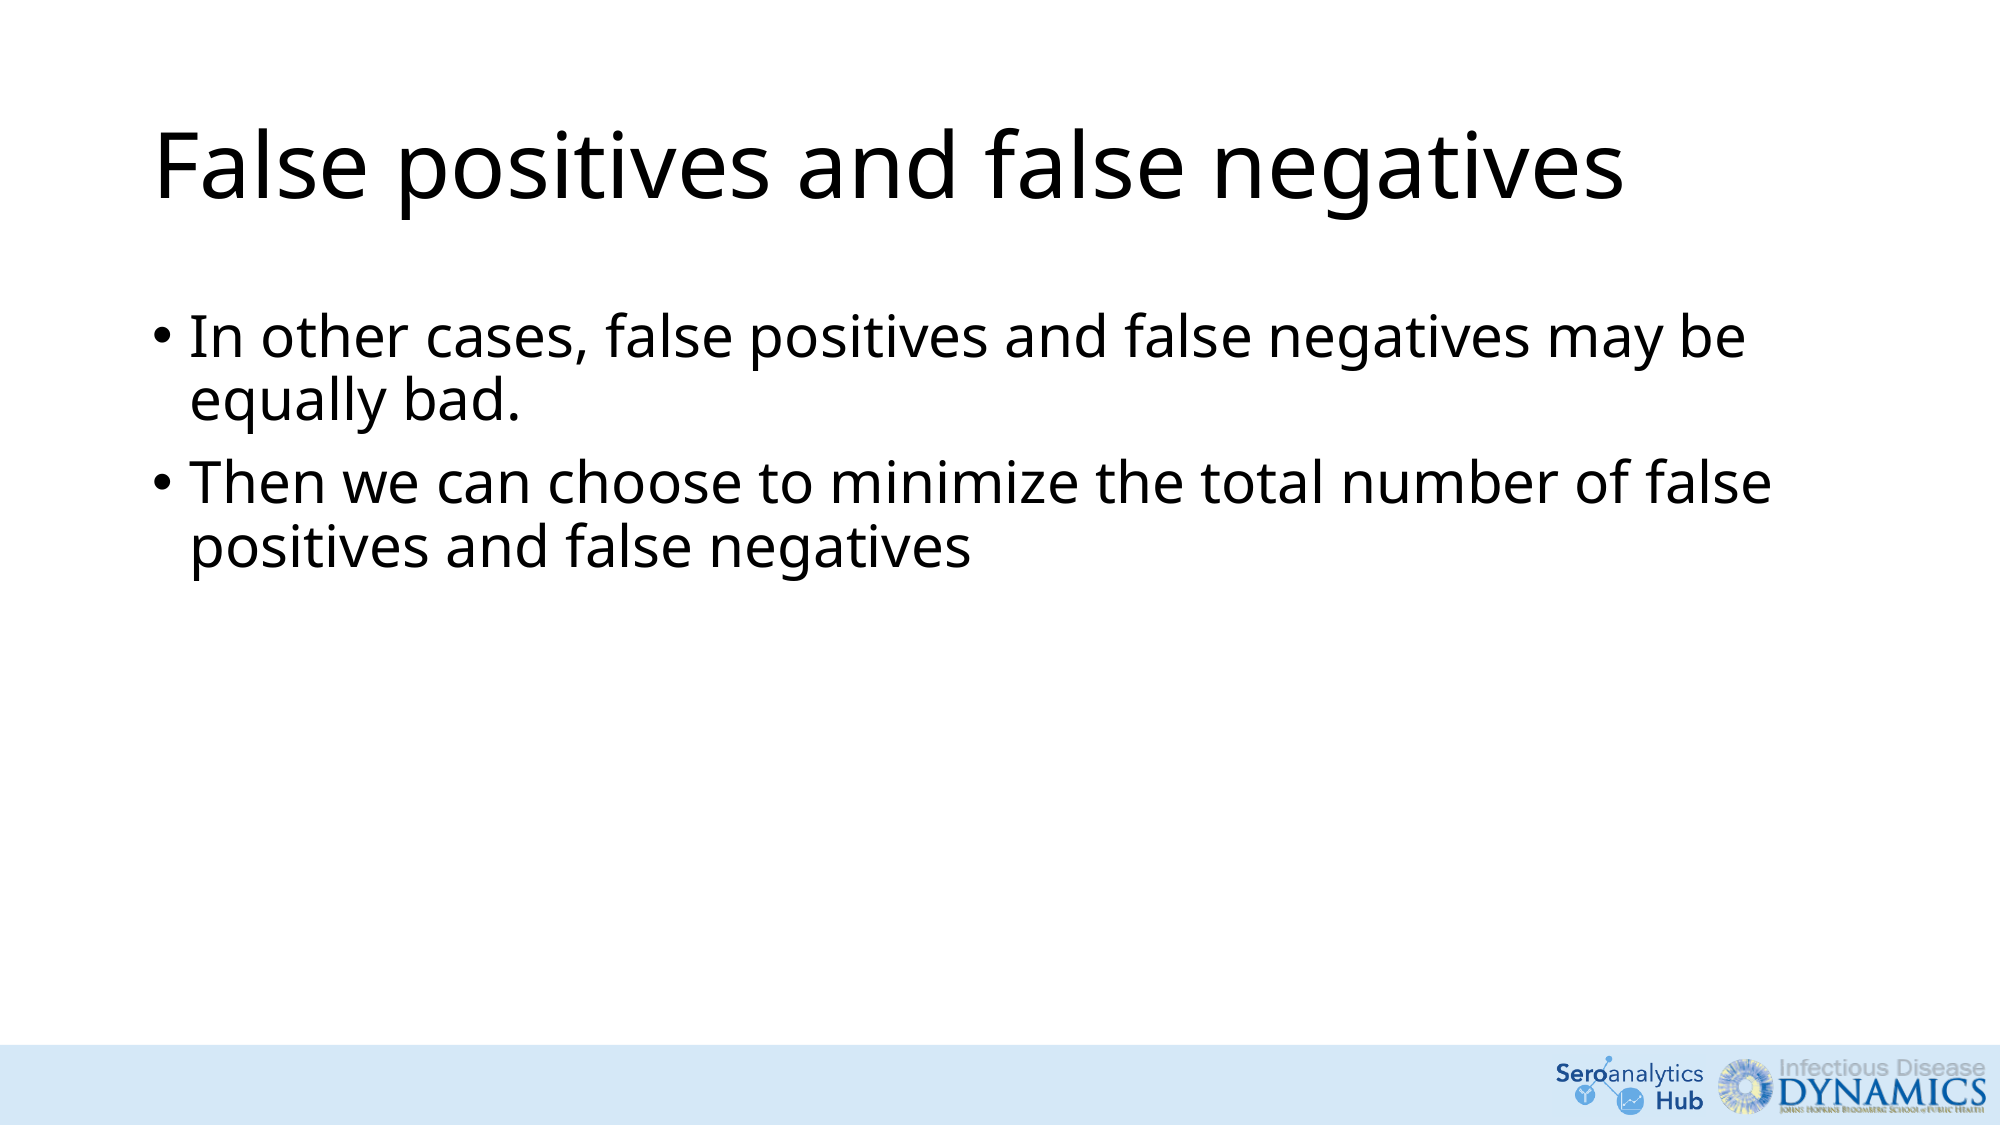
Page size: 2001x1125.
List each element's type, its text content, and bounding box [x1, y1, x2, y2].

picture [1719, 1059, 1986, 1115]
list In other cases, false positives and false negatives may be equally bad. Then we can choose to minimize the total number of false positives and false negatives [137, 299, 1863, 1014]
title False positives and false negatives [137, 59, 1863, 278]
